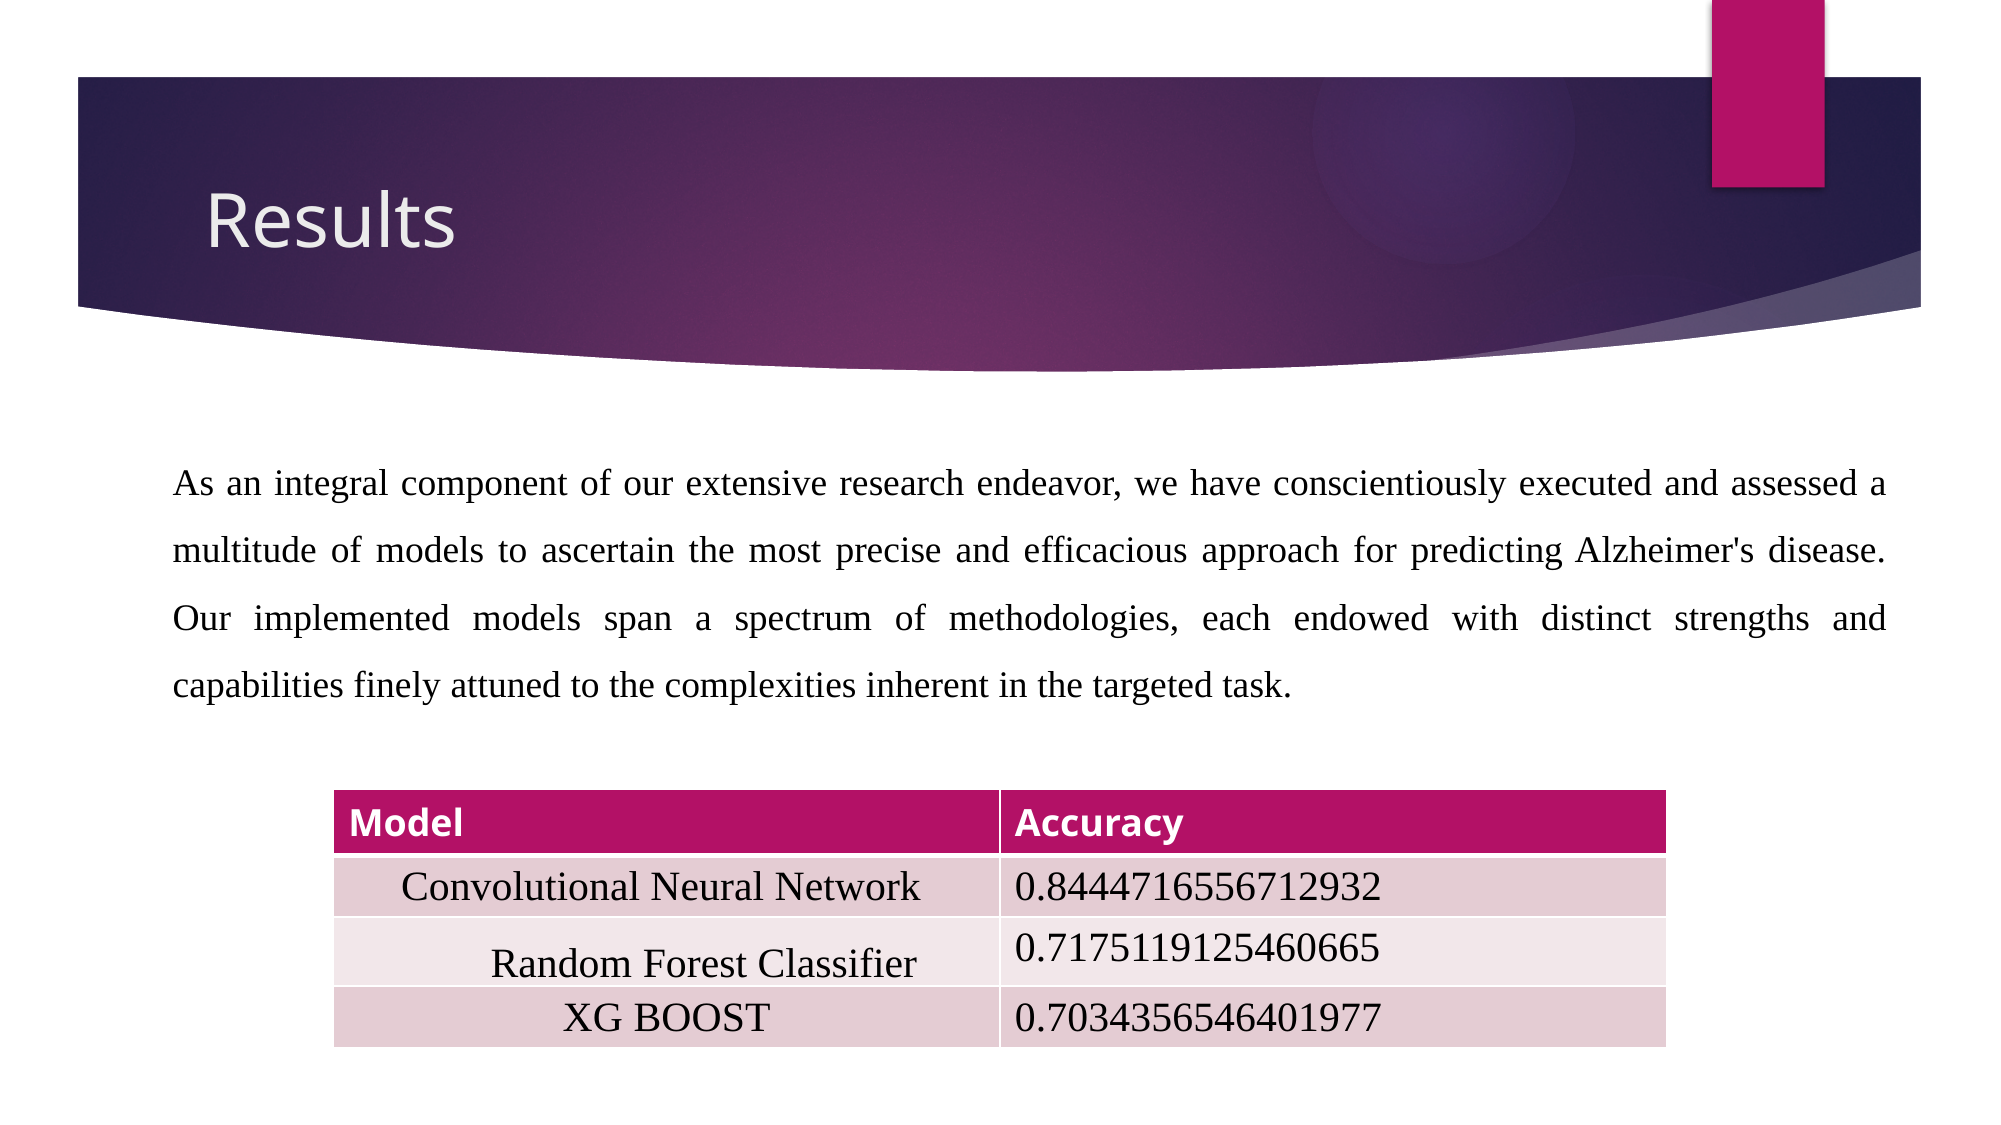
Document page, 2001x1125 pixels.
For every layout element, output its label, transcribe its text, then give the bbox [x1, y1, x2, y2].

text_box As an integral component of our extensive research endeavor, we have conscientiously executed and assessed a multitude of models to ascertain the most precise and efficacious approach for predicting Alzheimer's disease. Our implemented models span a spectrum of methodologies, each endowed with distinct strengths and capabilities finely attuned to the complexities inherent in the targeted task. [157, 427, 1904, 713]
title Results [189, 159, 1627, 276]
table_header Model [334, 790, 999, 853]
table_cell 0.7175119125460665 [1001, 918, 1666, 985]
table_header Accuracy [1001, 790, 1666, 853]
table_cell Convolutional Neural Network [334, 858, 999, 916]
table_cell Random Forest Classifier [334, 918, 999, 985]
table_cell 0.8444716556712932 [1001, 858, 1666, 916]
table_cell 0.7034356546401977 [1001, 987, 1666, 1047]
table_cell XG BOOST [334, 987, 999, 1047]
